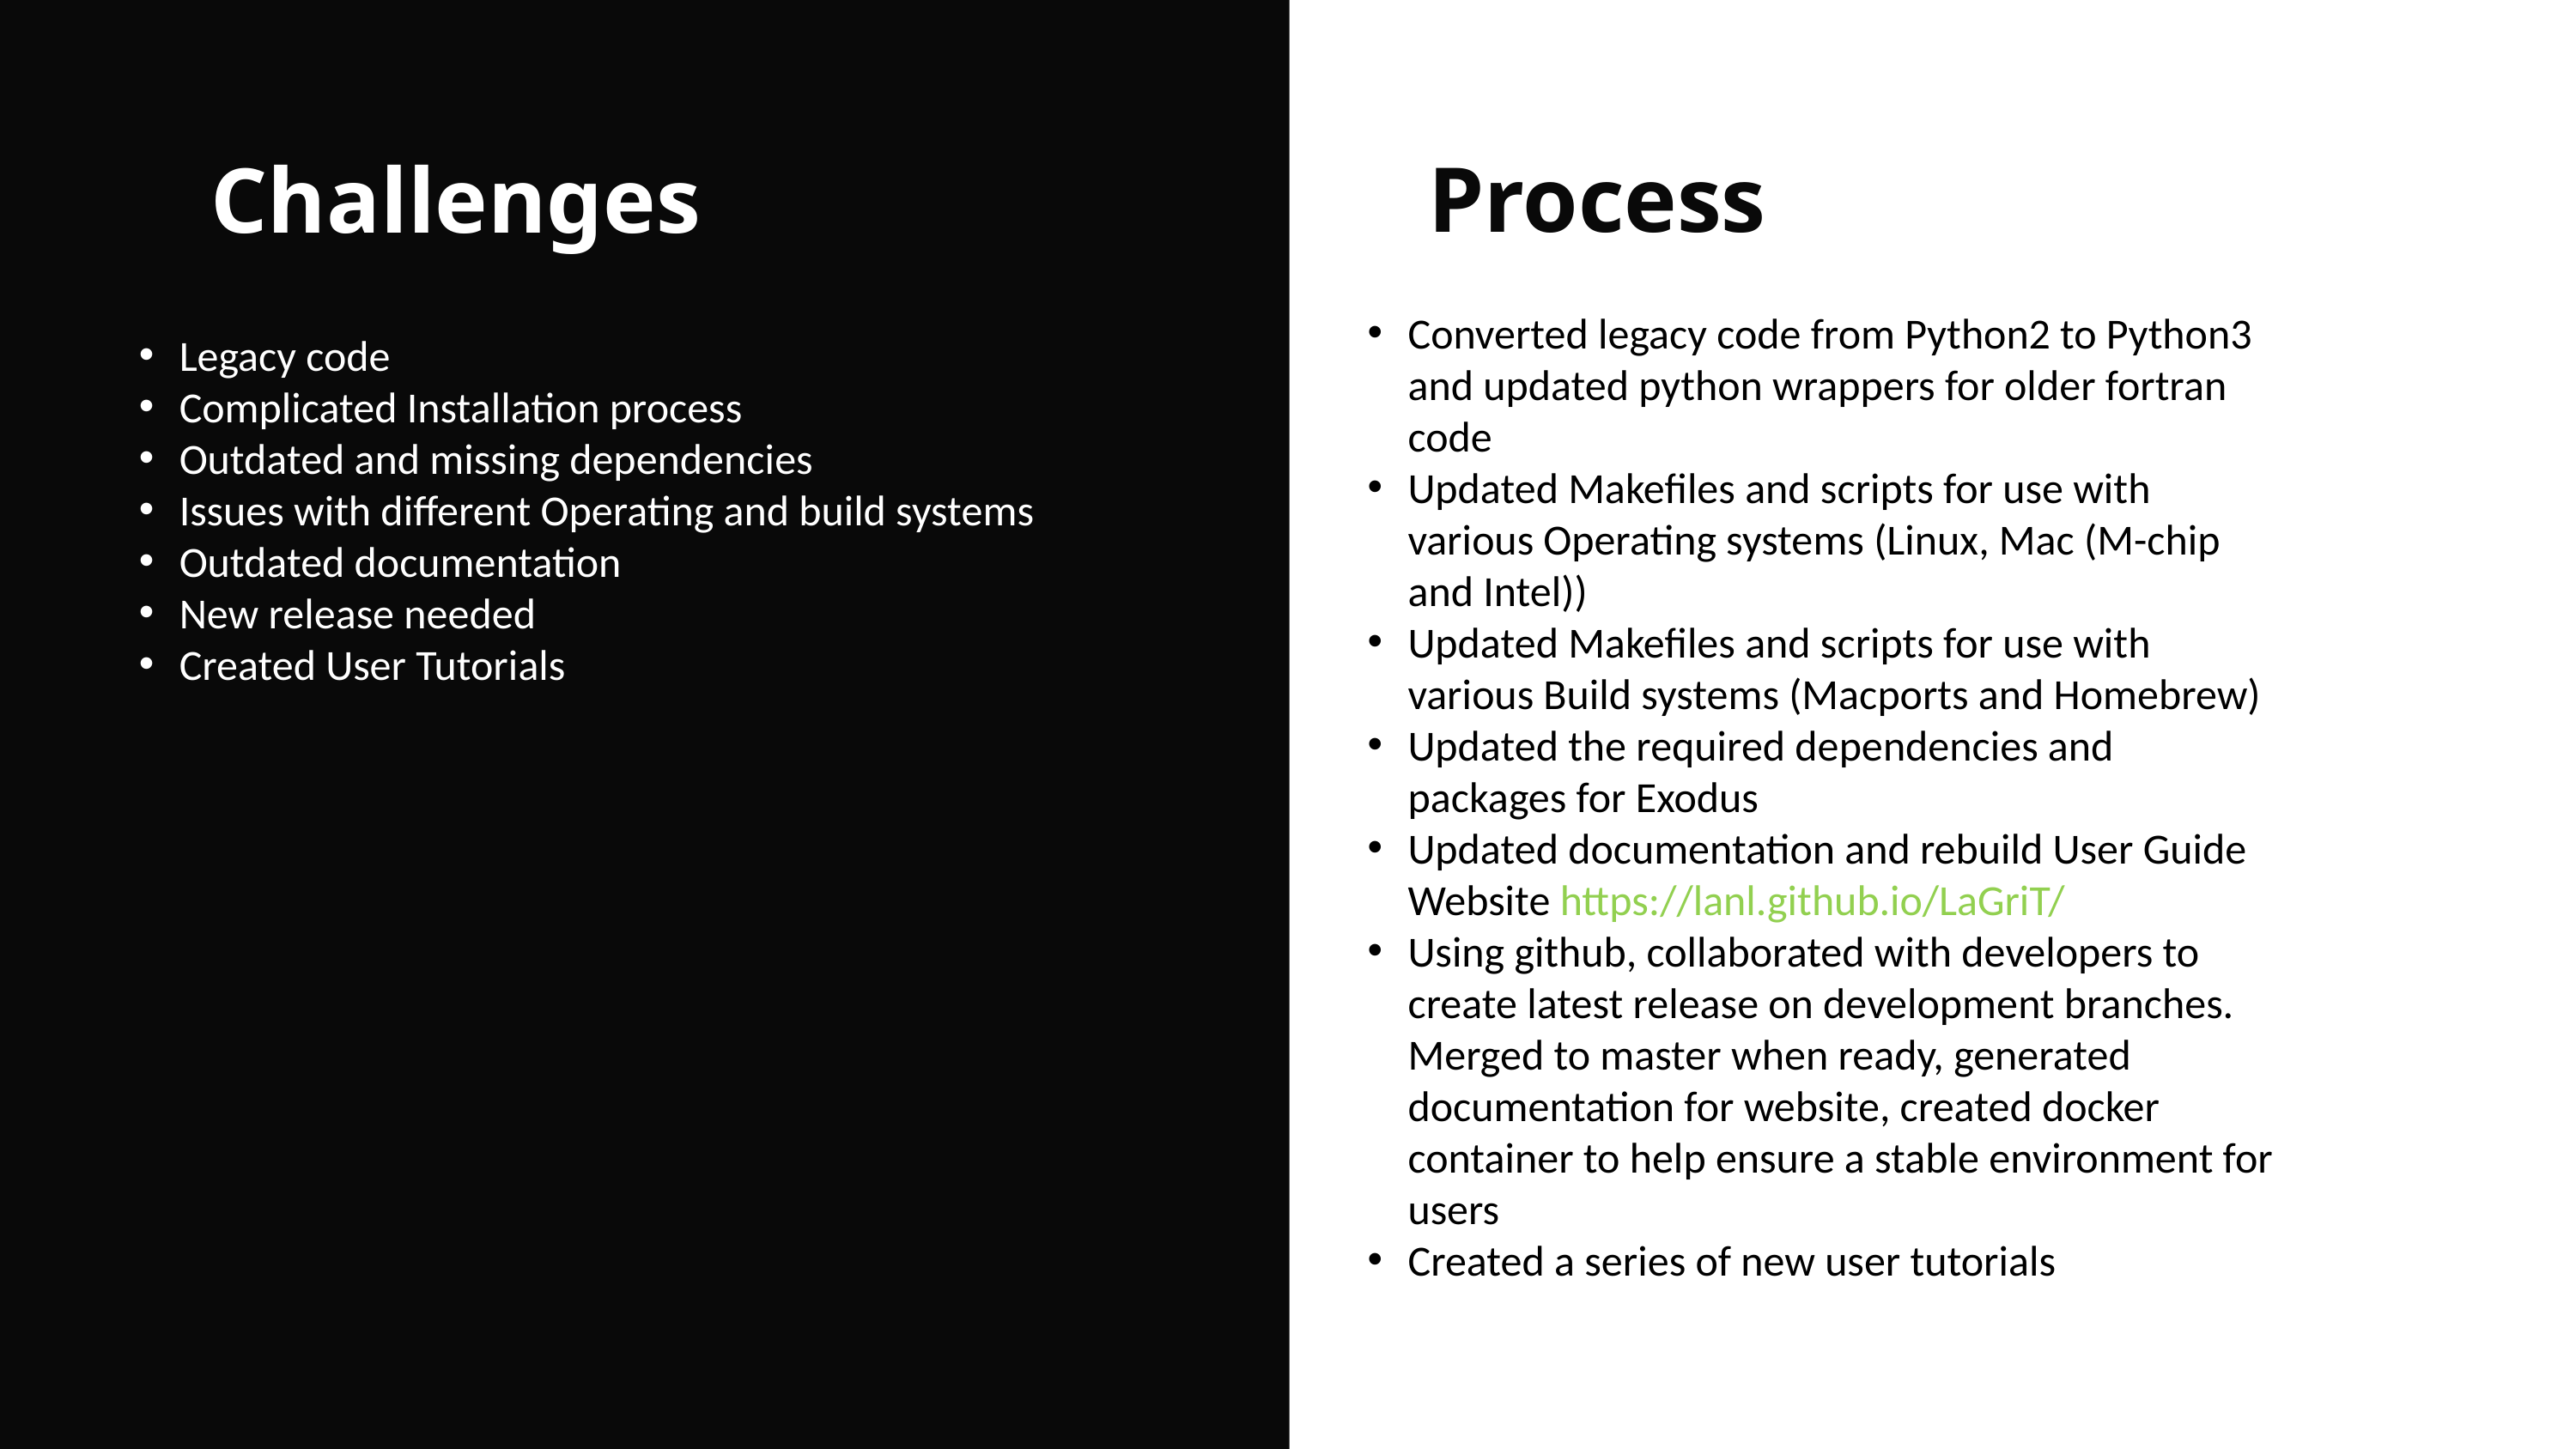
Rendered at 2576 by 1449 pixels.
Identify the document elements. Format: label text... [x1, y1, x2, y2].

text_box Process [1428, 142, 2293, 251]
text_box Challenges [210, 143, 1076, 252]
text_box Legacy code Complicated Installation process Outdated and missing dependencies Issues with different Operating and build systems Outdated documentation New release needed Created User Tutorials [126, 322, 1064, 695]
text_box [0, 0, 1290, 1449]
text_box Converted legacy code from Python2 to Python3 and updated python wrappers for older fortran code Updated Makefiles and scripts for use with various Operating systems (Linux, Mac (M-chip and Intel)) Updated Makefiles and scripts for use with various Build systems (Macports and Homebrew) Updated the required dependencies and packages for Exodus Updated documentation and rebuild User Guide Website https://lanl.github.io/LaGriT/ Using github, collaborated with developers to create latest release on development branches. Merged to master when ready, generated documentation for website, created docker container to help ensure a stable environment for users Created a series of new user tutorials [1355, 300, 2292, 1291]
